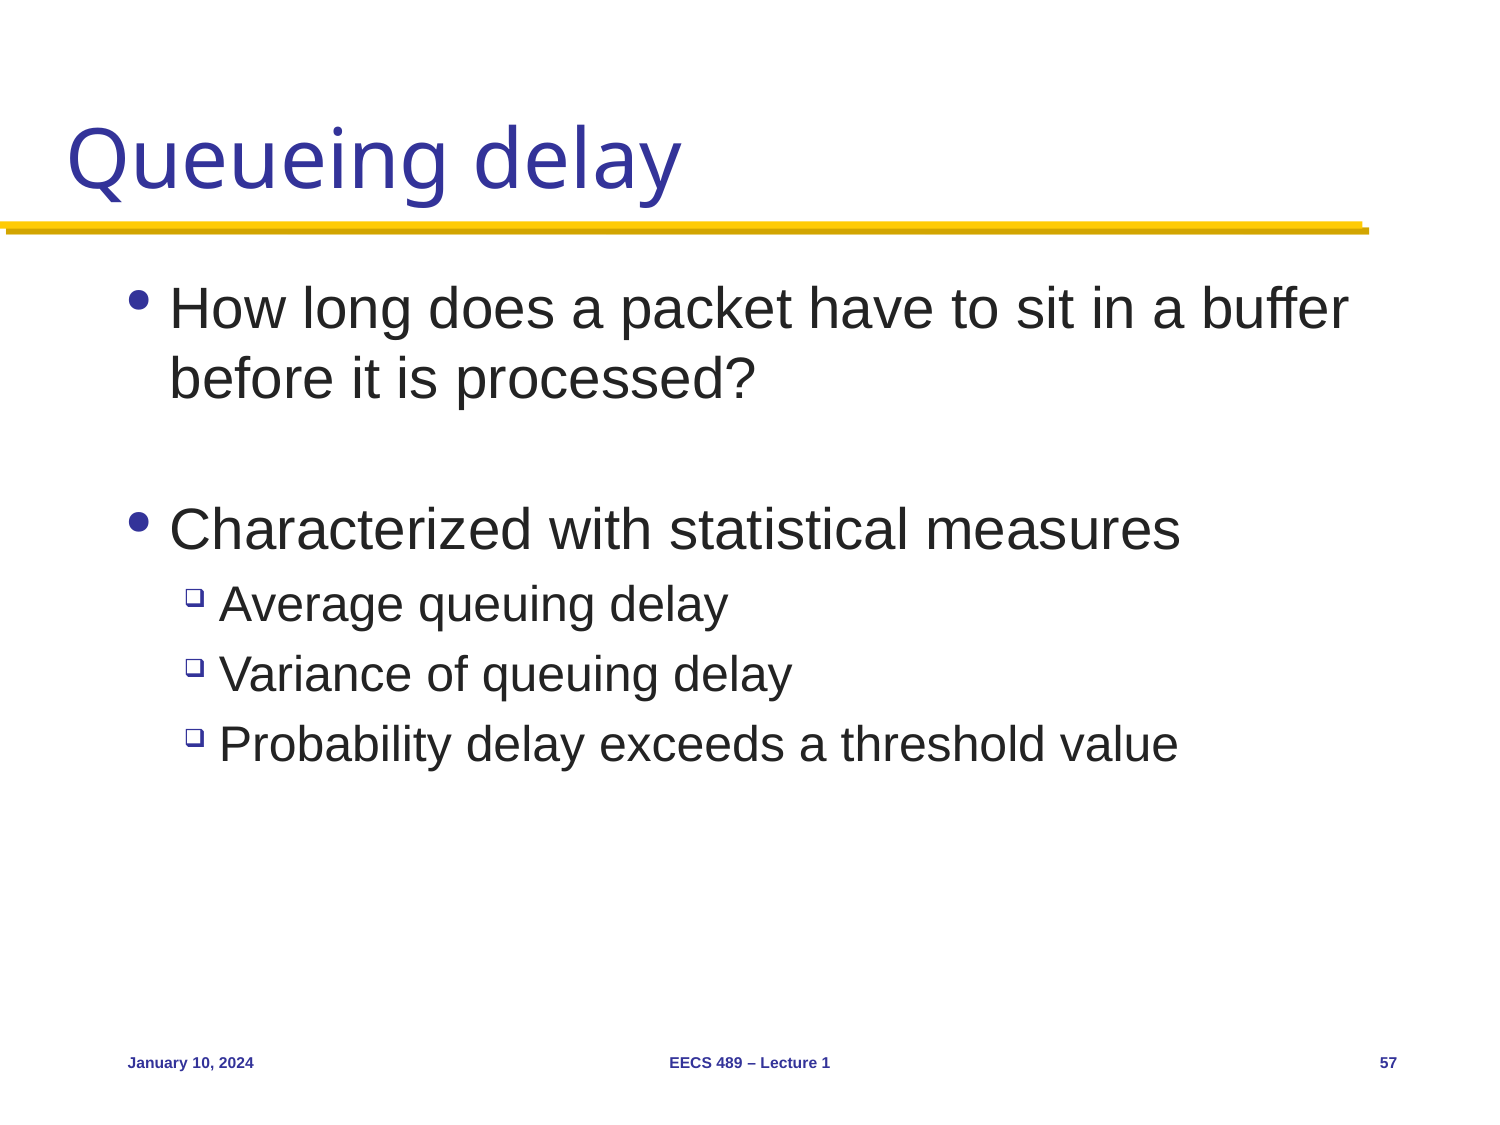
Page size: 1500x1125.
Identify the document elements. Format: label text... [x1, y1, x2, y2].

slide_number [112, 1024, 426, 1101]
footer EECS 489 – Lecture 1 [512, 1024, 988, 1101]
list How long does a packet have to sit in a buffer before it is processed? Characterized with statistical measures Average queuing delay Variance of queuing delay Probability delay exceeds a threshold value [112, 262, 1413, 988]
title Queueing delay [49, 24, 1451, 213]
slide_number 57 [1312, 1024, 1413, 1101]
